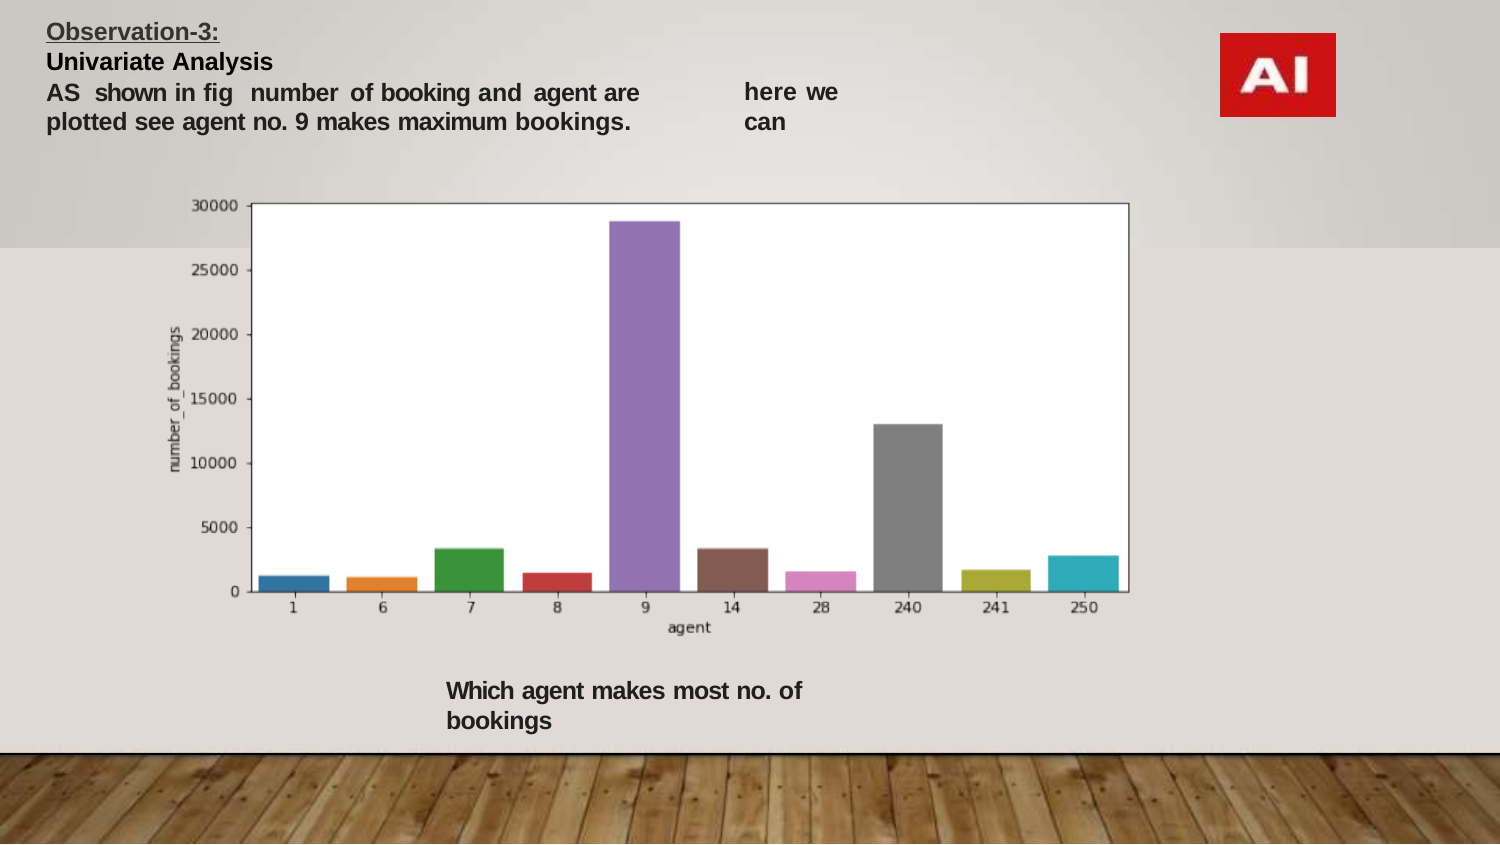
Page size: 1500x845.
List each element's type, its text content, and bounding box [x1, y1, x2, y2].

text_box here we can [742, 73, 887, 136]
text_box Which agent makes most no. of bookings [443, 672, 910, 735]
picture [0, 0, 1500, 753]
text_box Observation-3: Univariate Analysis AS shown in fig number of booking and agent are plotted see agent no. 9 makes maximum bookings. [43, 13, 722, 136]
picture [0, 755, 1500, 844]
